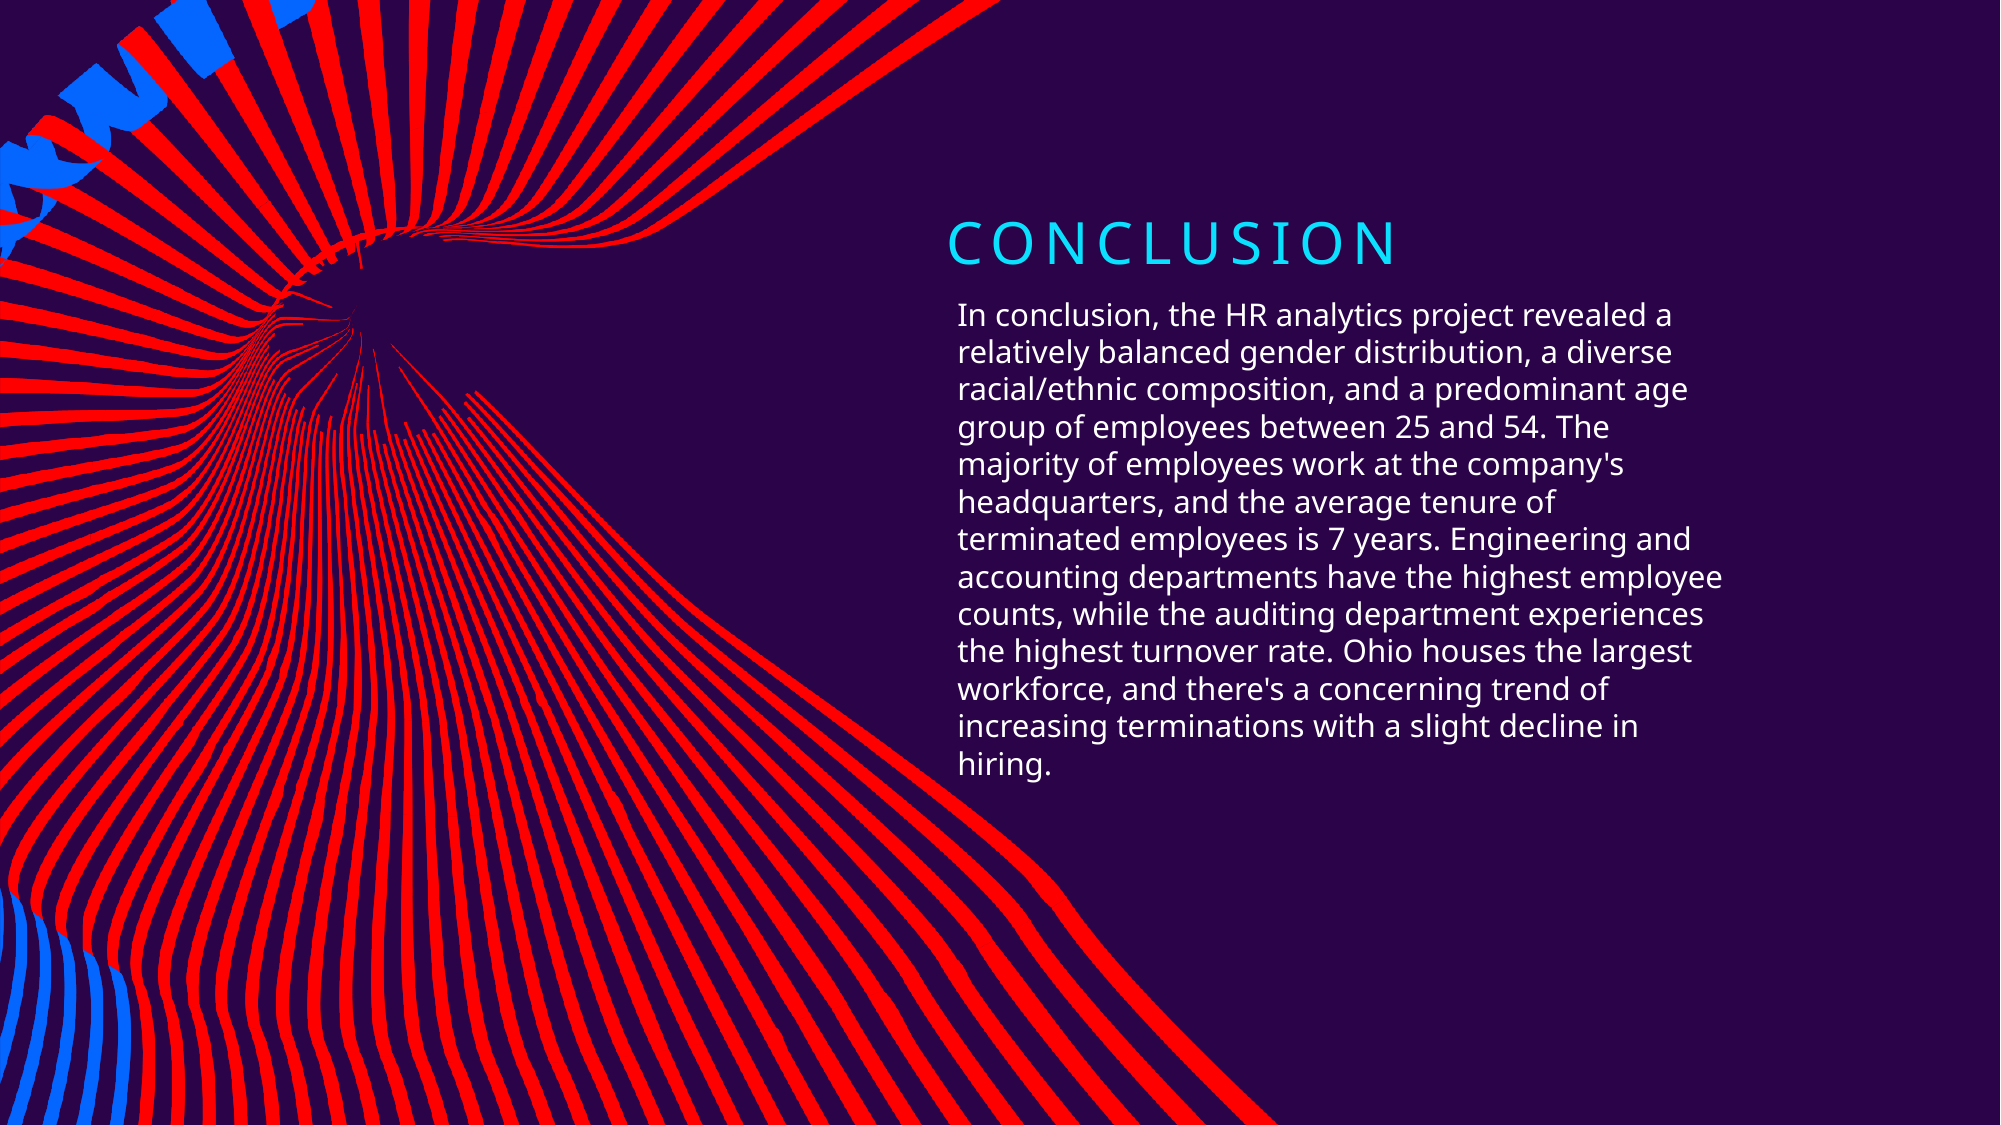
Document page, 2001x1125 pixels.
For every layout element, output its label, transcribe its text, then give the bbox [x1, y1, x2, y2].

title conclusion [931, 206, 1773, 288]
list In conclusion, the HR analytics project revealed a relatively balanced gender distribution, a diverse racial/ethnic composition, and a predominant age group of employees between 25 and 54. The majority of employees work at the company's headquarters, and the average tenure of terminated employees is 7 years. Engineering and accounting departments have the highest employee counts, while the auditing department experiences the highest turnover rate. Ohio houses the largest workforce, and there's a concerning trend of increasing terminations with a slight decline in hiring. [942, 287, 1740, 684]
picture [0, 0, 2000, 1125]
